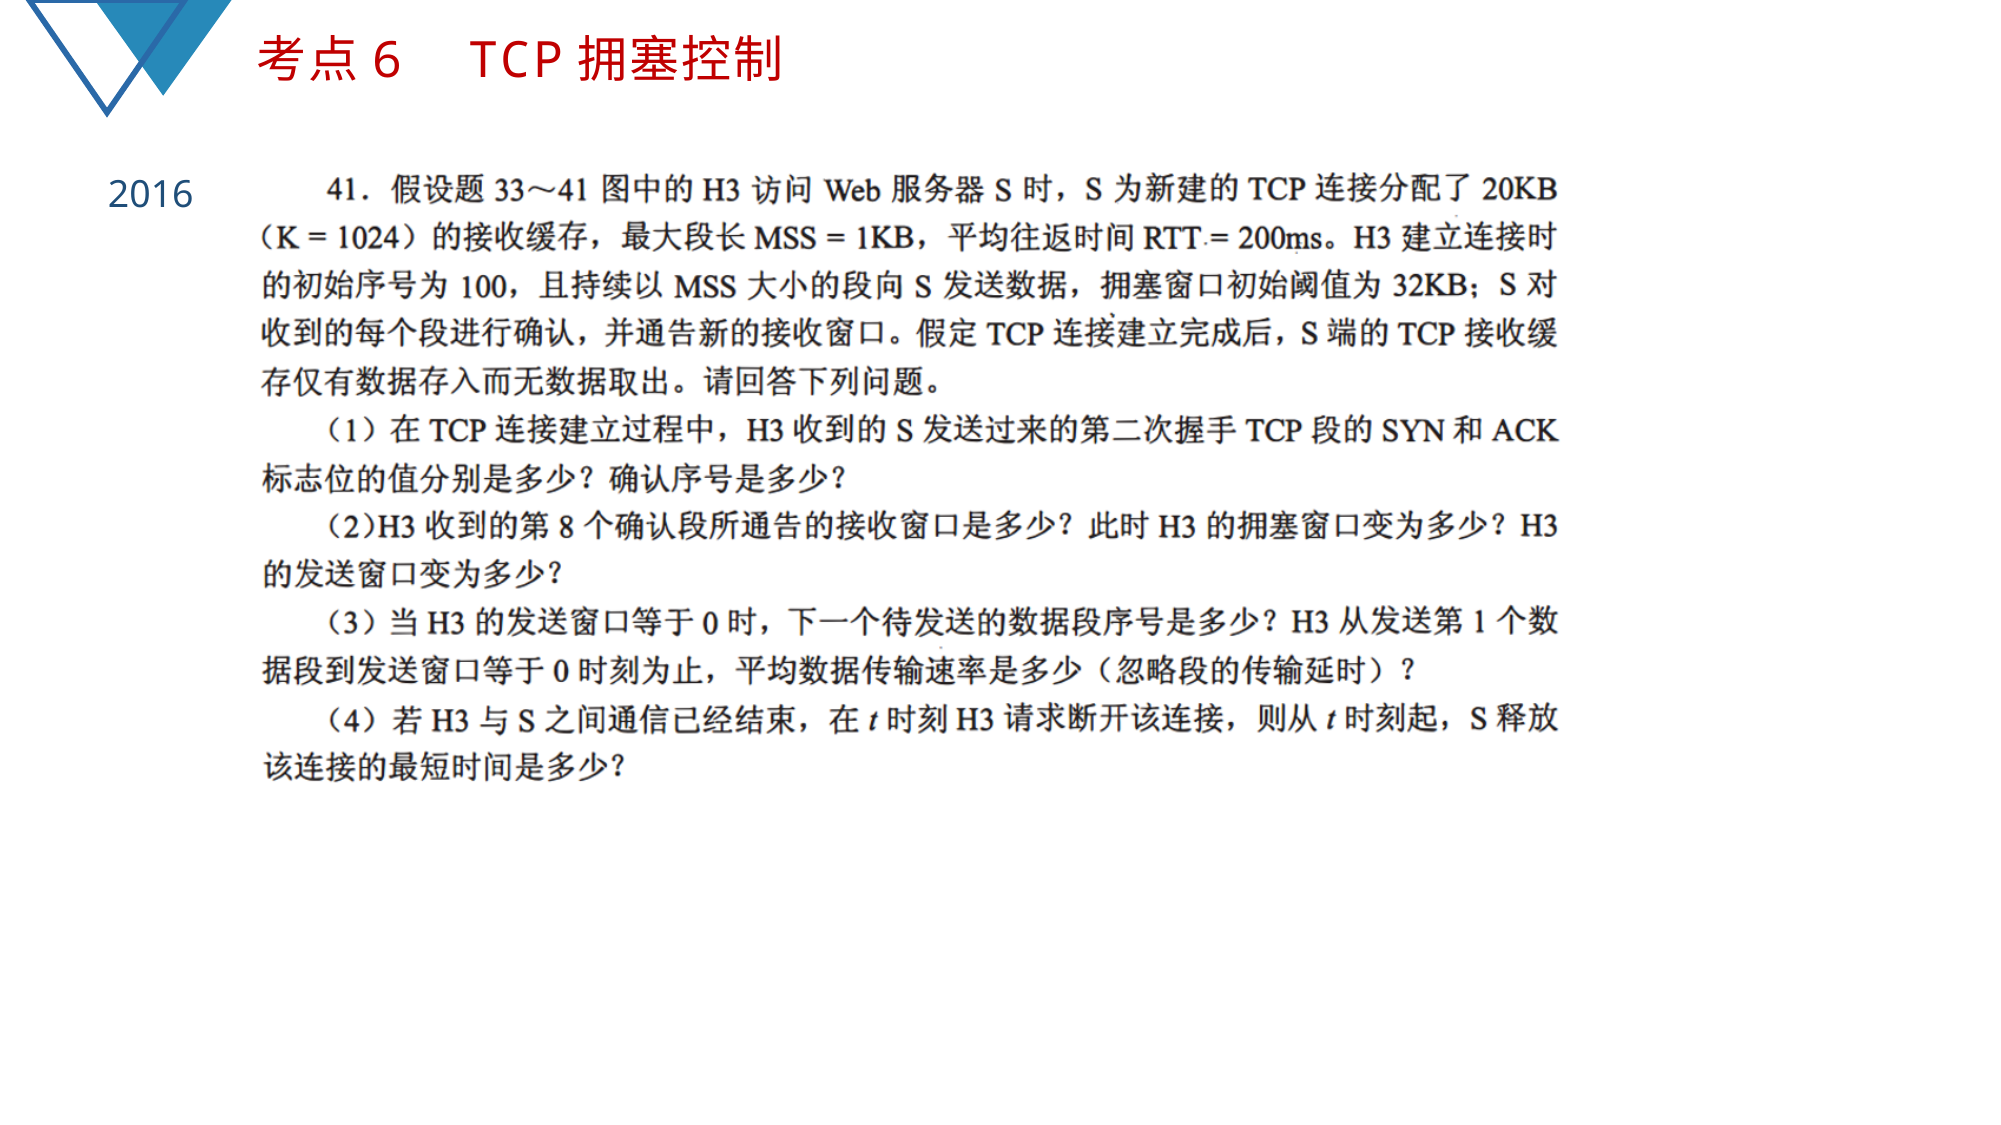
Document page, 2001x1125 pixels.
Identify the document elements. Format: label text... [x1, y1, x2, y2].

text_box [29, 0, 232, 113]
text_box 2016 [93, 163, 217, 223]
picture [258, 169, 1563, 787]
text_box 考点6 TCP拥塞控制 [241, 20, 1254, 95]
